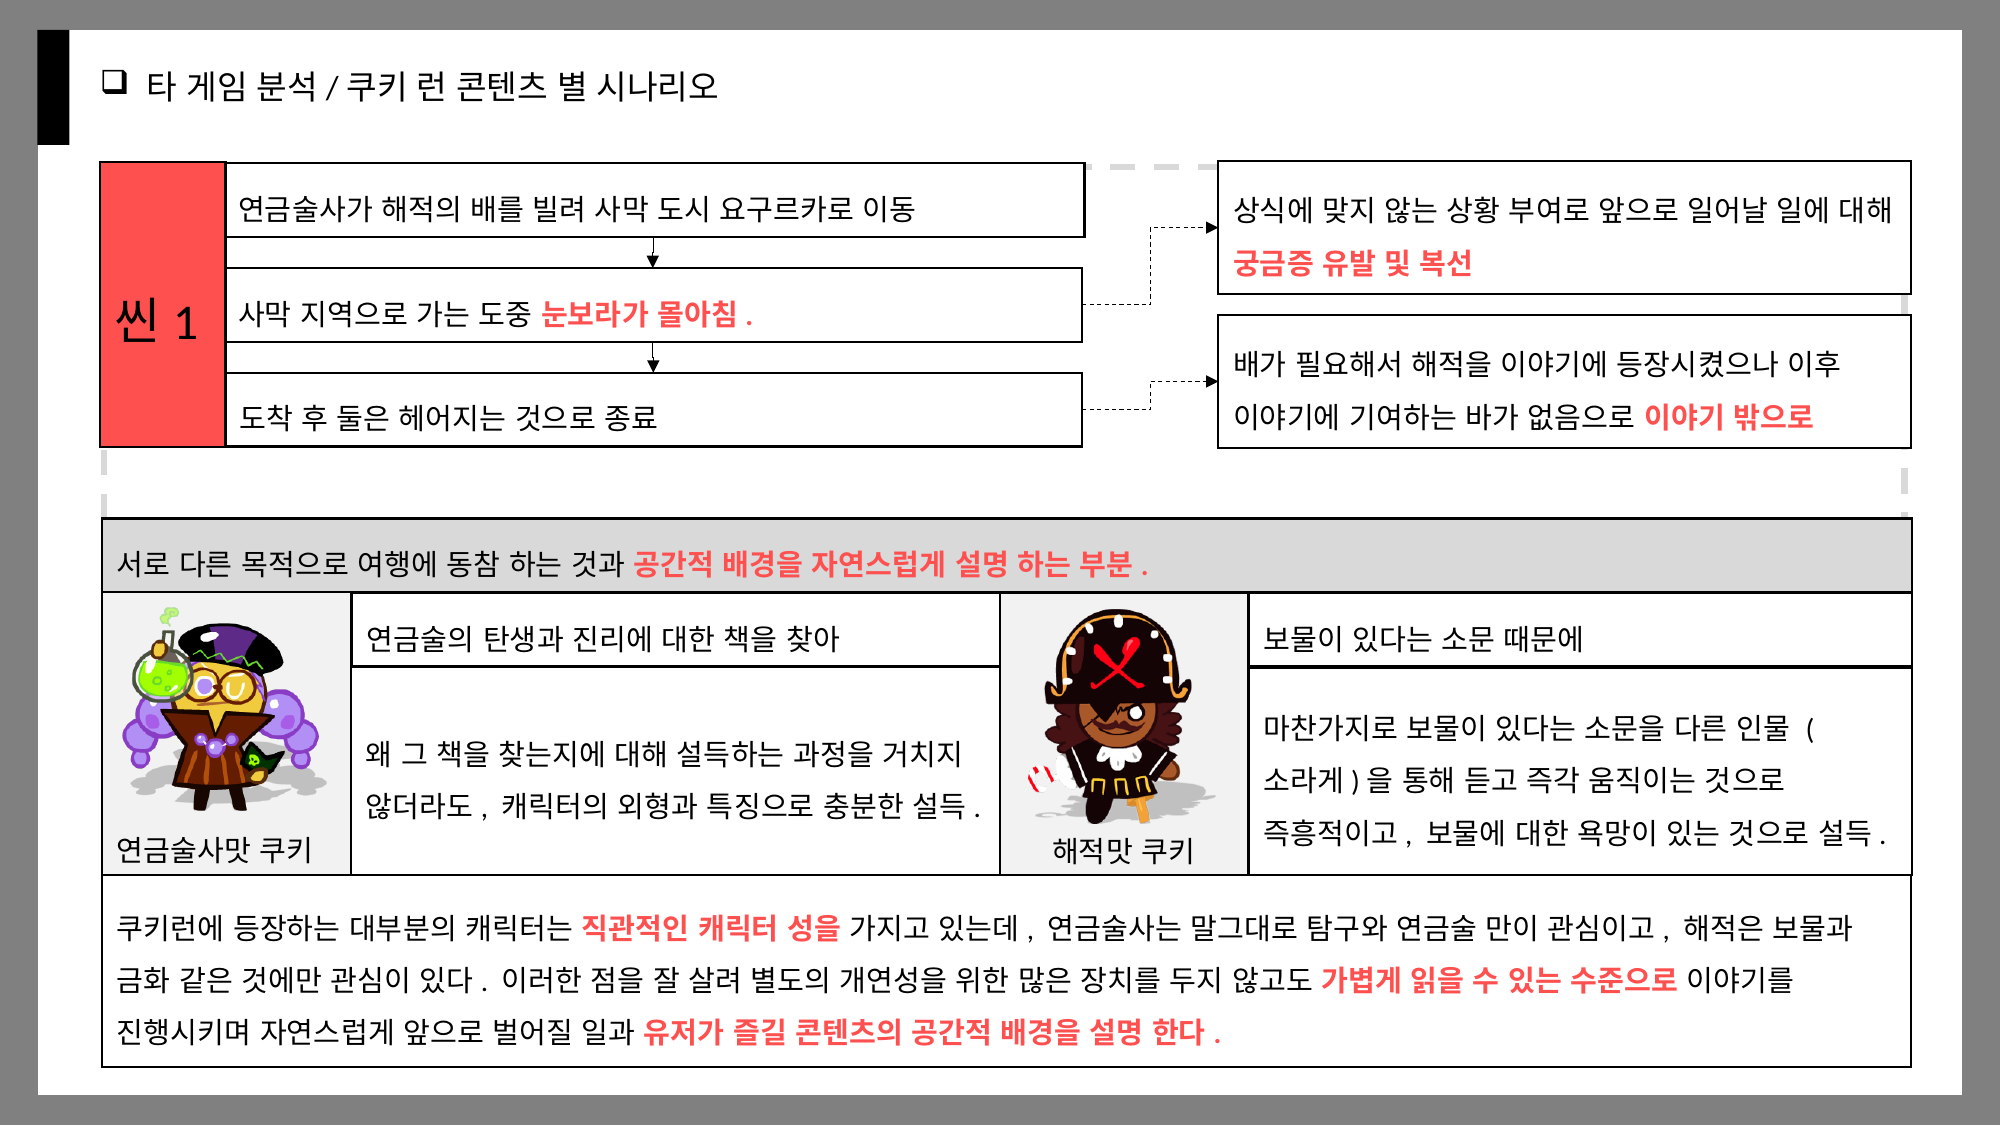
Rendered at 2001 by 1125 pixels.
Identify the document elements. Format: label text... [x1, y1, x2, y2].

text_box 사막 지역으로 가는 도중 눈보라가 몰아침. [227, 267, 1083, 343]
text_box 서로 다른 목적으로 여행에 동참 하는 것과 공간적 배경을 자연스럽게 설명 하는 부분. [101, 517, 1913, 593]
text_box 도착 후 둘은 헤어지는 것으로 종료 [227, 372, 1083, 448]
text_box 연금술의 탄생과 진리에 대한 책을 찾아 [352, 593, 999, 666]
text_box 상식에 맞지 않는 상황 부여로 앞으로 일어날 일에 대해 궁금증 유발 및 복선 [1217, 160, 1912, 295]
title 타 게임 분석/쿠키 런 콘텐츠 별 시나리오 [85, 32, 1929, 145]
text_box 씬1 [99, 161, 227, 448]
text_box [101, 591, 352, 875]
text_box 배가 필요해서 해적을 이야기에 등장시켰으나 이후 이야기에 기여하는 바가 없음으로 이야기 밖으로 [1217, 314, 1912, 449]
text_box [1082, 381, 1219, 410]
text_box 왜 그 책을 찾는지에 대해 설득하는 과정을 거치지 않더라도, 캐릭터의 외형과 특징으로 충분한 설득. [350, 666, 999, 876]
text_box 쿠키런에 등장하는 대부분의 캐릭터는 직관적인 캐릭터 성을 가지고 있는데, 연금술사는 말그대로 탐구와 연금술 만이 관심이고, 해적은 보물과 금화 같은 것에만 관심이 있다. 이러한 점을 잘 살려 별도의 개연성을 위한 많은 장치를 두지 않고도 가볍게 읽을 수 있는 수준으로 이야기를 진행시키며 자연스럽게 앞으로 벌어질 일과 유저가 즐길 콘텐츠의 공간적 배경을 설명 한다. [101, 875, 1912, 1068]
text_box 보물이 있다는 소문 때문에 [1249, 593, 1913, 667]
text_box 마찬가지로 보물이 있다는 소문을 다른 인물 (소라게)을 통해 듣고 즉각 움직이는 것으로 즉흥적이고, 보물에 대한 욕망이 있는 것으로 설득. [1249, 667, 1913, 876]
text_box 연금술사가 해적의 배를 빌려 사막 도시 요구르카로 이동 [227, 162, 1086, 238]
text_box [999, 592, 1249, 876]
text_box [1082, 227, 1219, 305]
